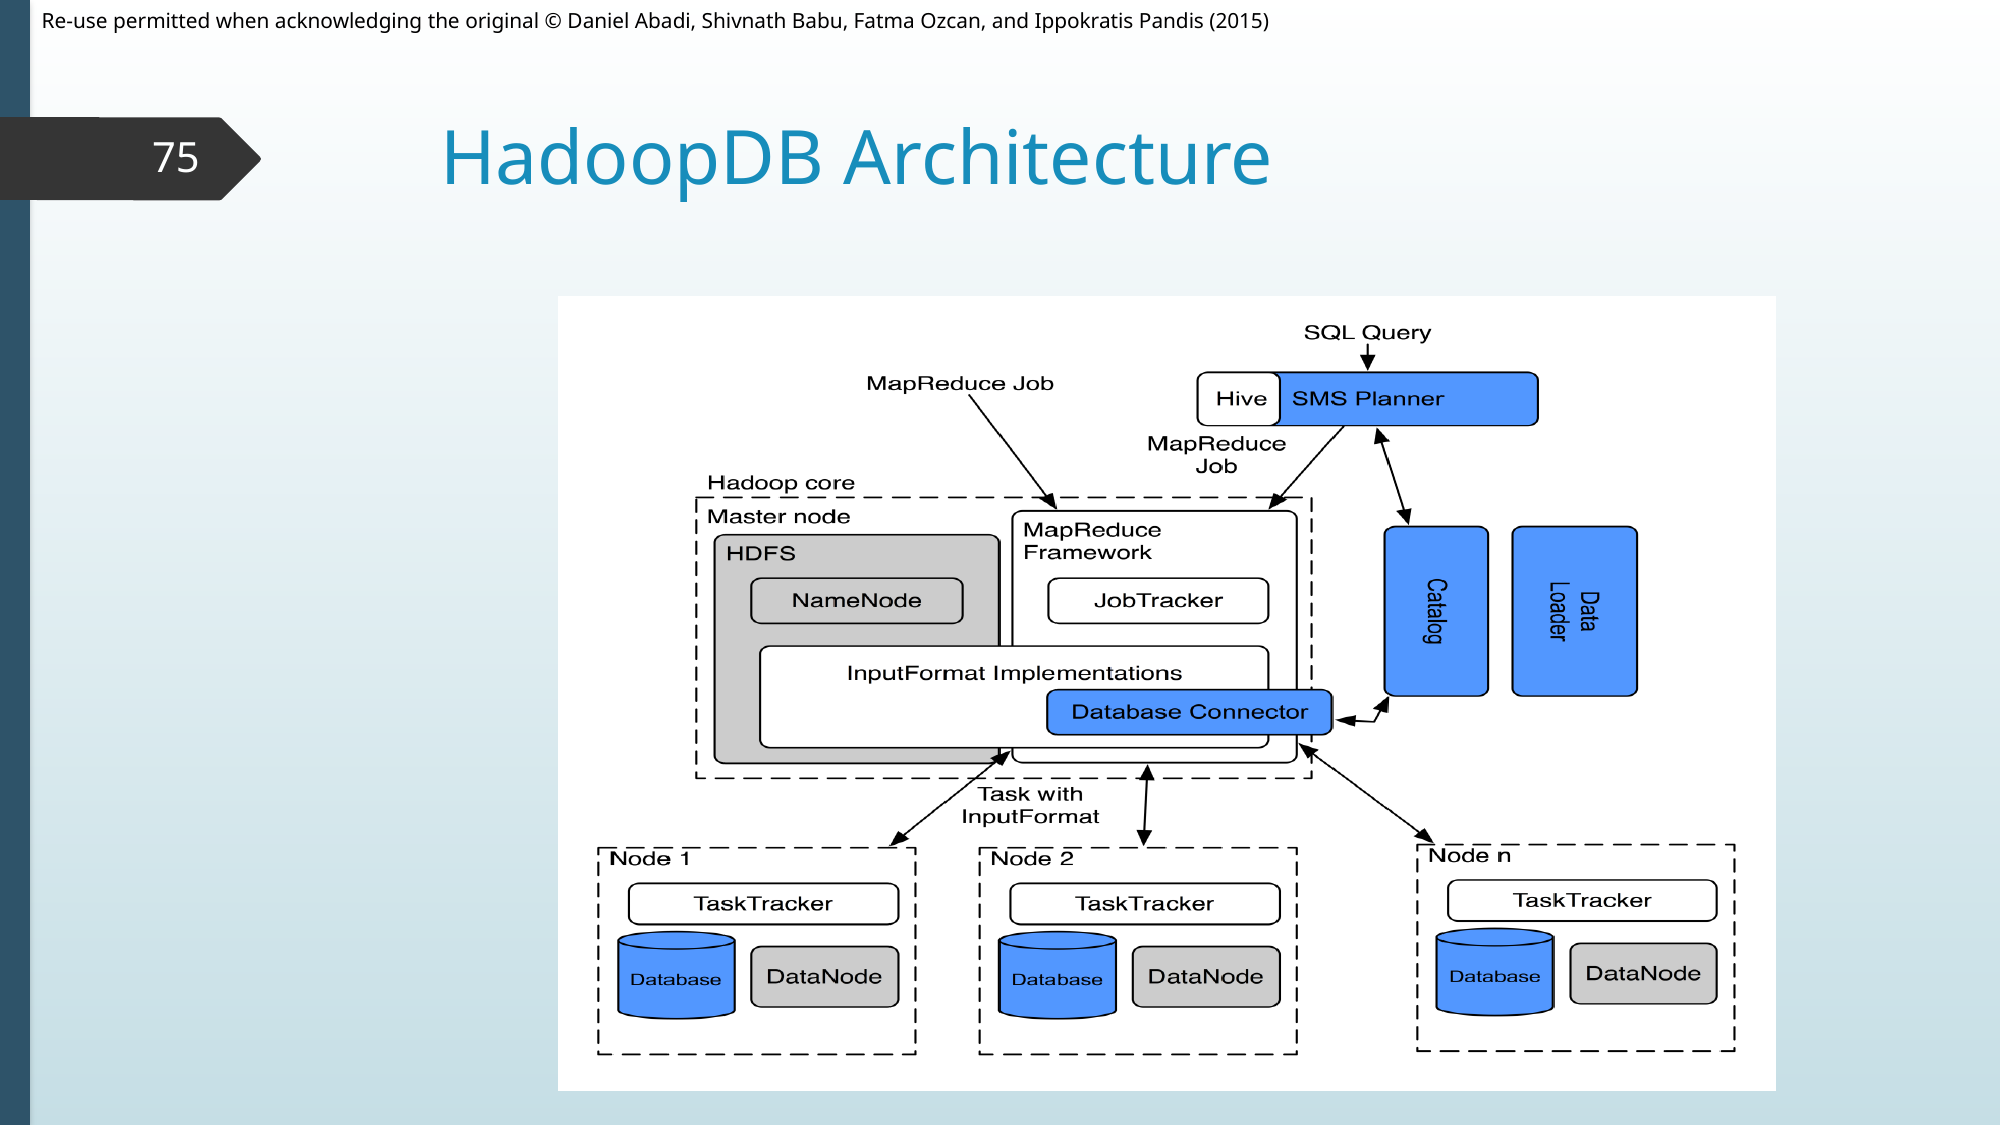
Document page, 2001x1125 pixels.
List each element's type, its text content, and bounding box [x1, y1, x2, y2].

slide_number 75 [87, 129, 216, 189]
title HadoopDB Architecture [425, 102, 1888, 313]
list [558, 295, 1776, 1091]
